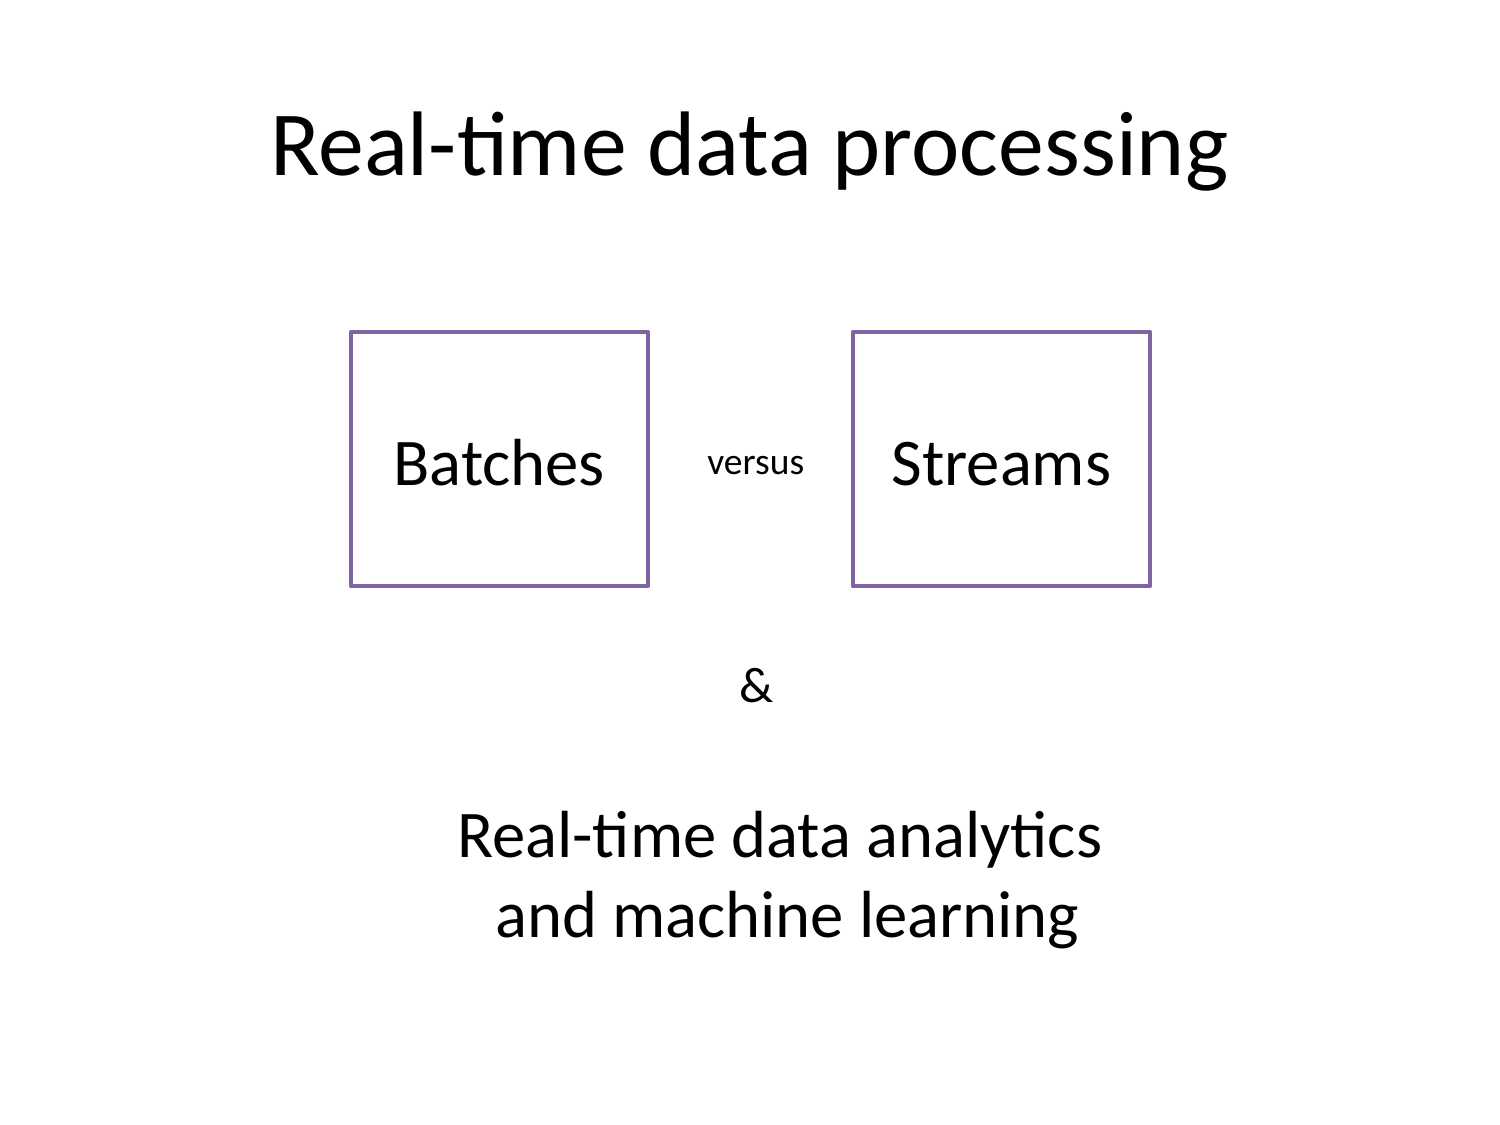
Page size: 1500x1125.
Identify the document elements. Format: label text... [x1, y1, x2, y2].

text_box versus [692, 430, 820, 490]
text_box & [724, 644, 789, 720]
text_box Streams [851, 330, 1152, 588]
title Real-time data processing [75, 45, 1425, 233]
text_box Batches [349, 330, 650, 588]
text_box Real-time data analytics and machine learning [367, 783, 1133, 958]
